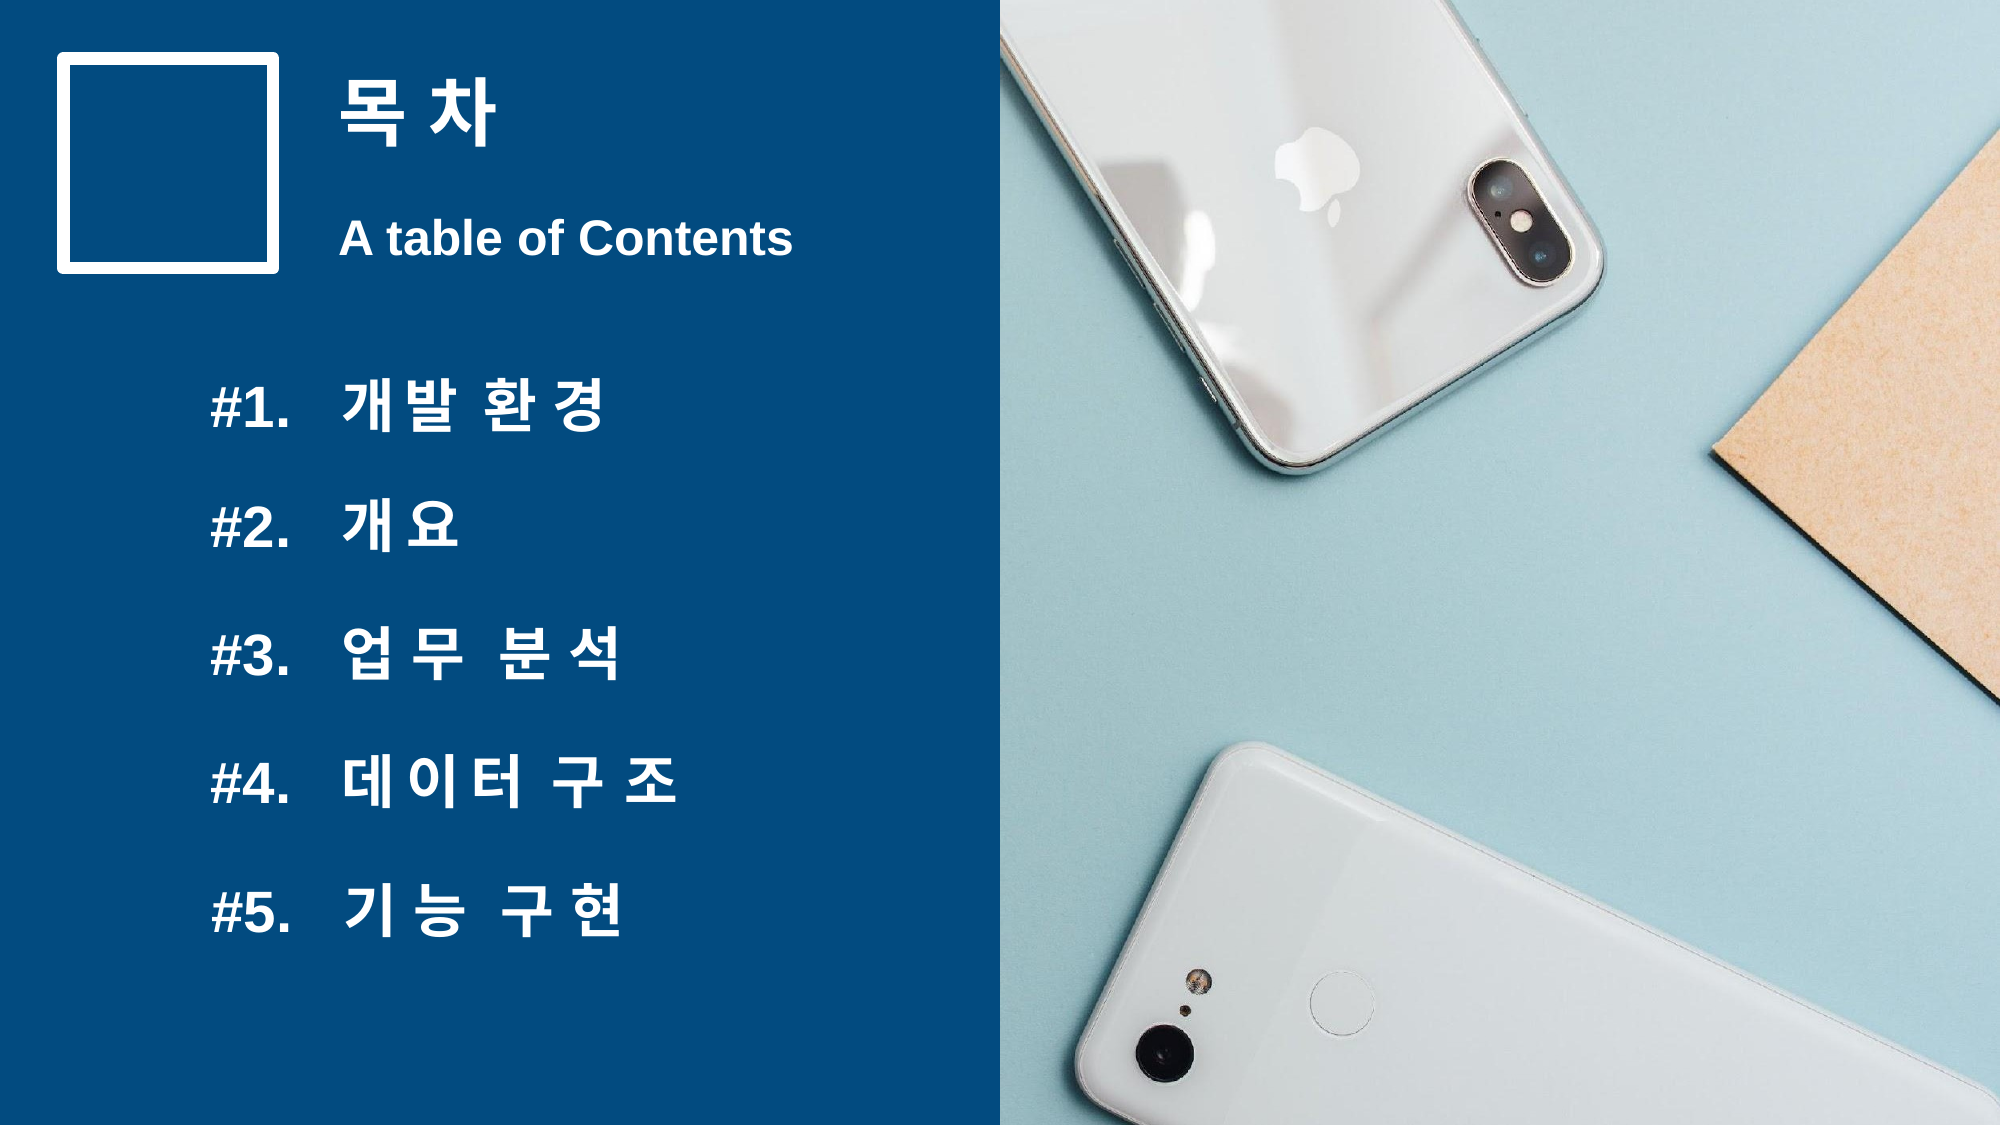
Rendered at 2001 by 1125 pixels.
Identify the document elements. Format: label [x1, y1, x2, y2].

text_box [0, 0, 2000, 1125]
